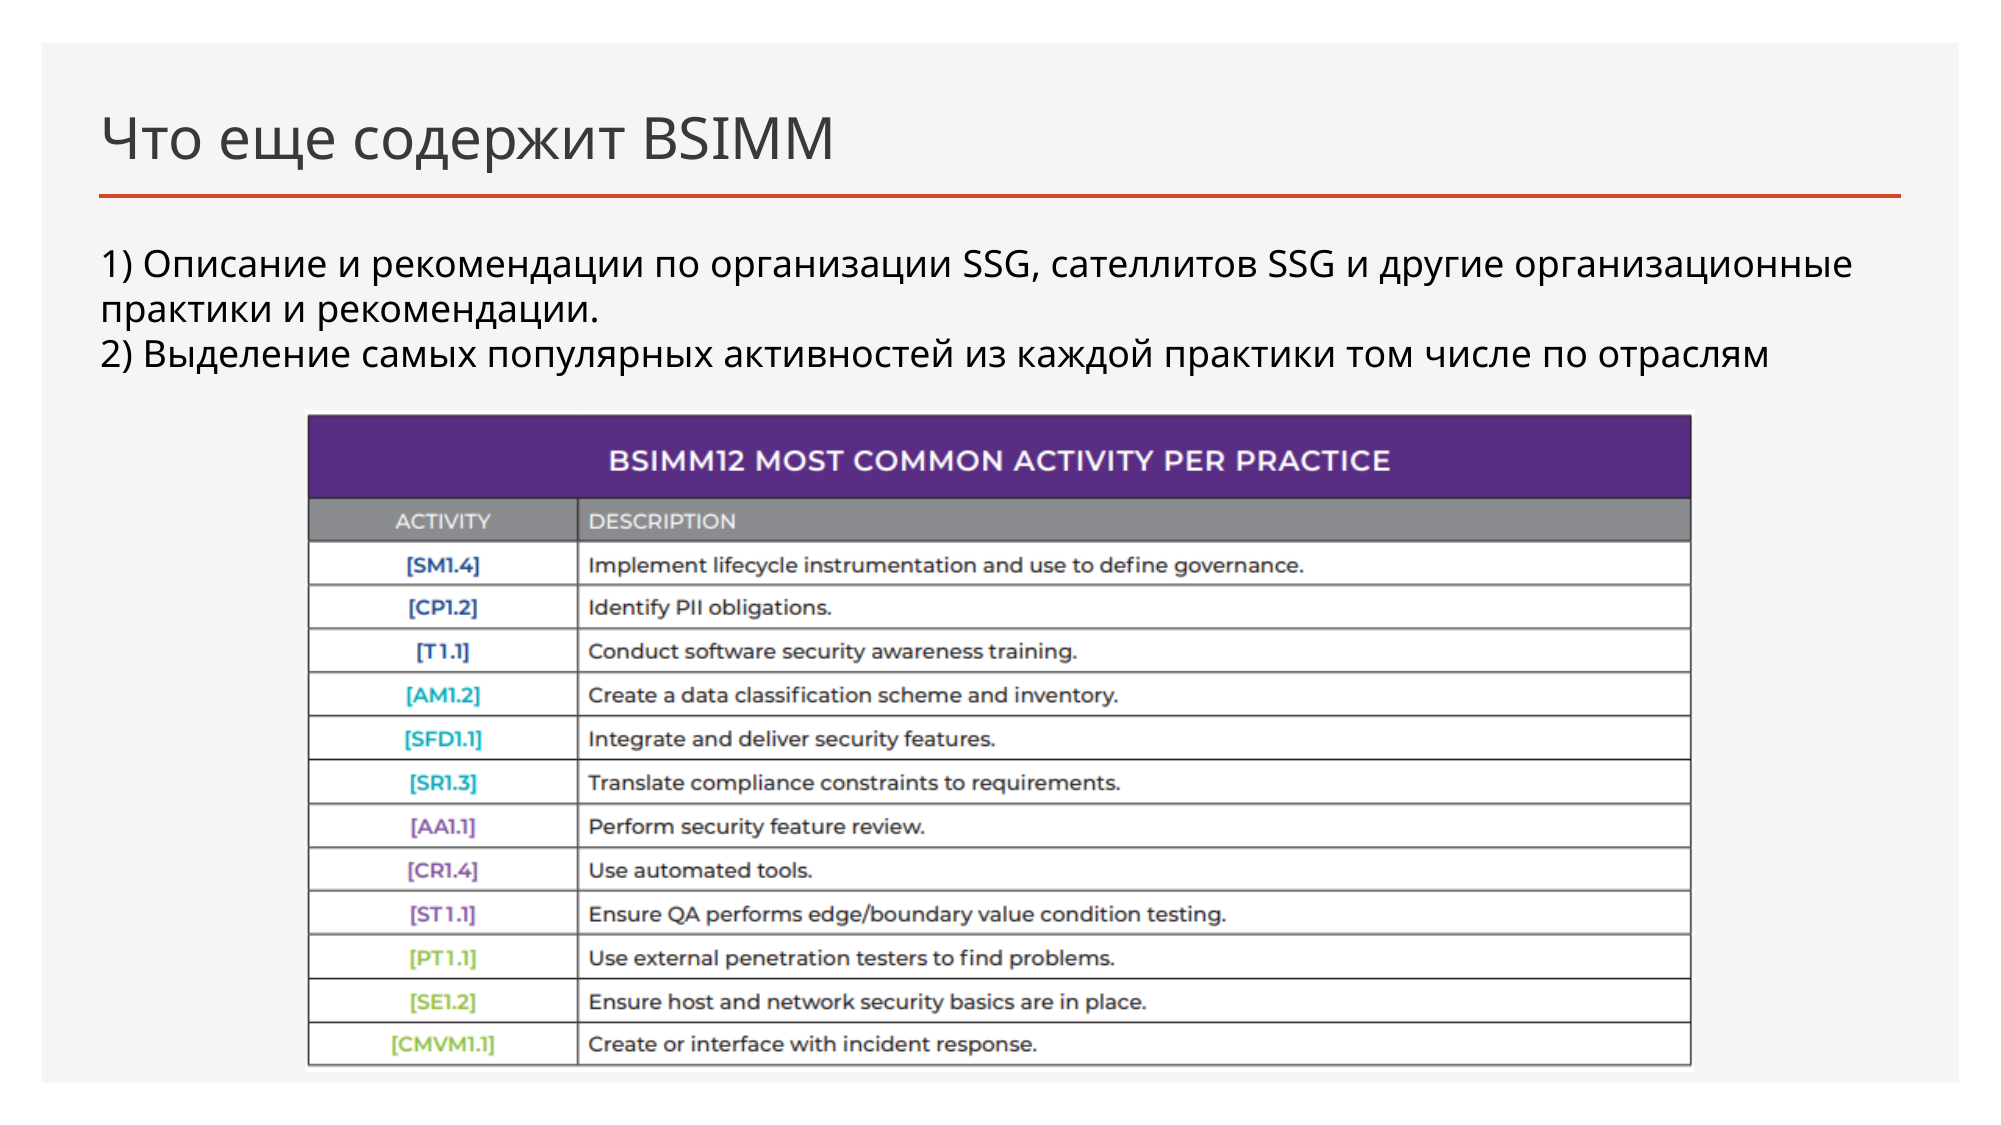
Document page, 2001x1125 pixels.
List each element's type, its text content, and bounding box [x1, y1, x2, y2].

title Что еще содержит BSIMM [85, 73, 1214, 179]
text_box 1) Описание и рекомендации по организации SSG, сателлитов SSG и другие организационные практики и рекомендации. 2) Выделение самых популярных активностей из каждой практики том числе по отраслям [85, 232, 1906, 382]
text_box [305, 410, 1695, 1072]
